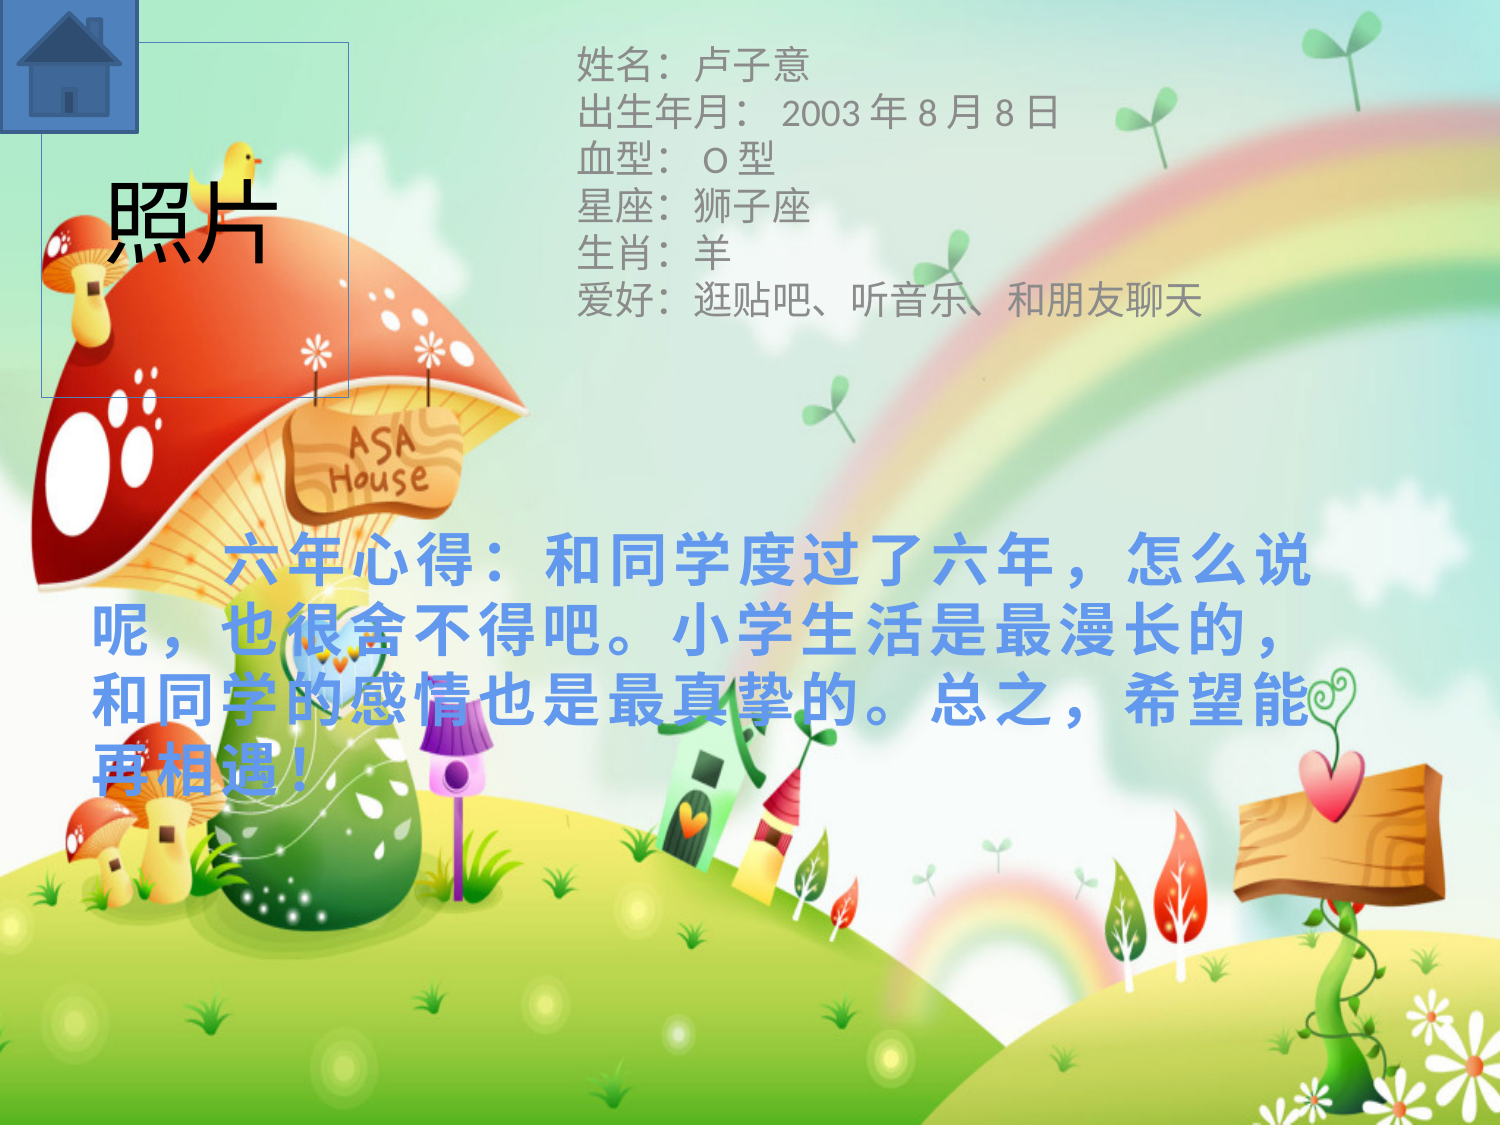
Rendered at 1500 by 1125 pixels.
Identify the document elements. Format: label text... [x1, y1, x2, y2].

subtitle 姓名：卢子意 出生年月：2003年8月8日 血型：O型 星座：狮子座 生肖：羊 爱好：逛贴吧、听音乐、和朋友聊天 [561, 32, 1334, 482]
picture [0, 0, 1500, 1125]
text_box 六年心得：和同学度过了六年，怎么说呢，也很舍不得吧。小学生活是最漫长的，和同学的感情也是最真挚的。总之，希望能再相遇！ [76, 515, 1388, 811]
title 照片 [41, 42, 349, 398]
text_box [0, 0, 139, 134]
